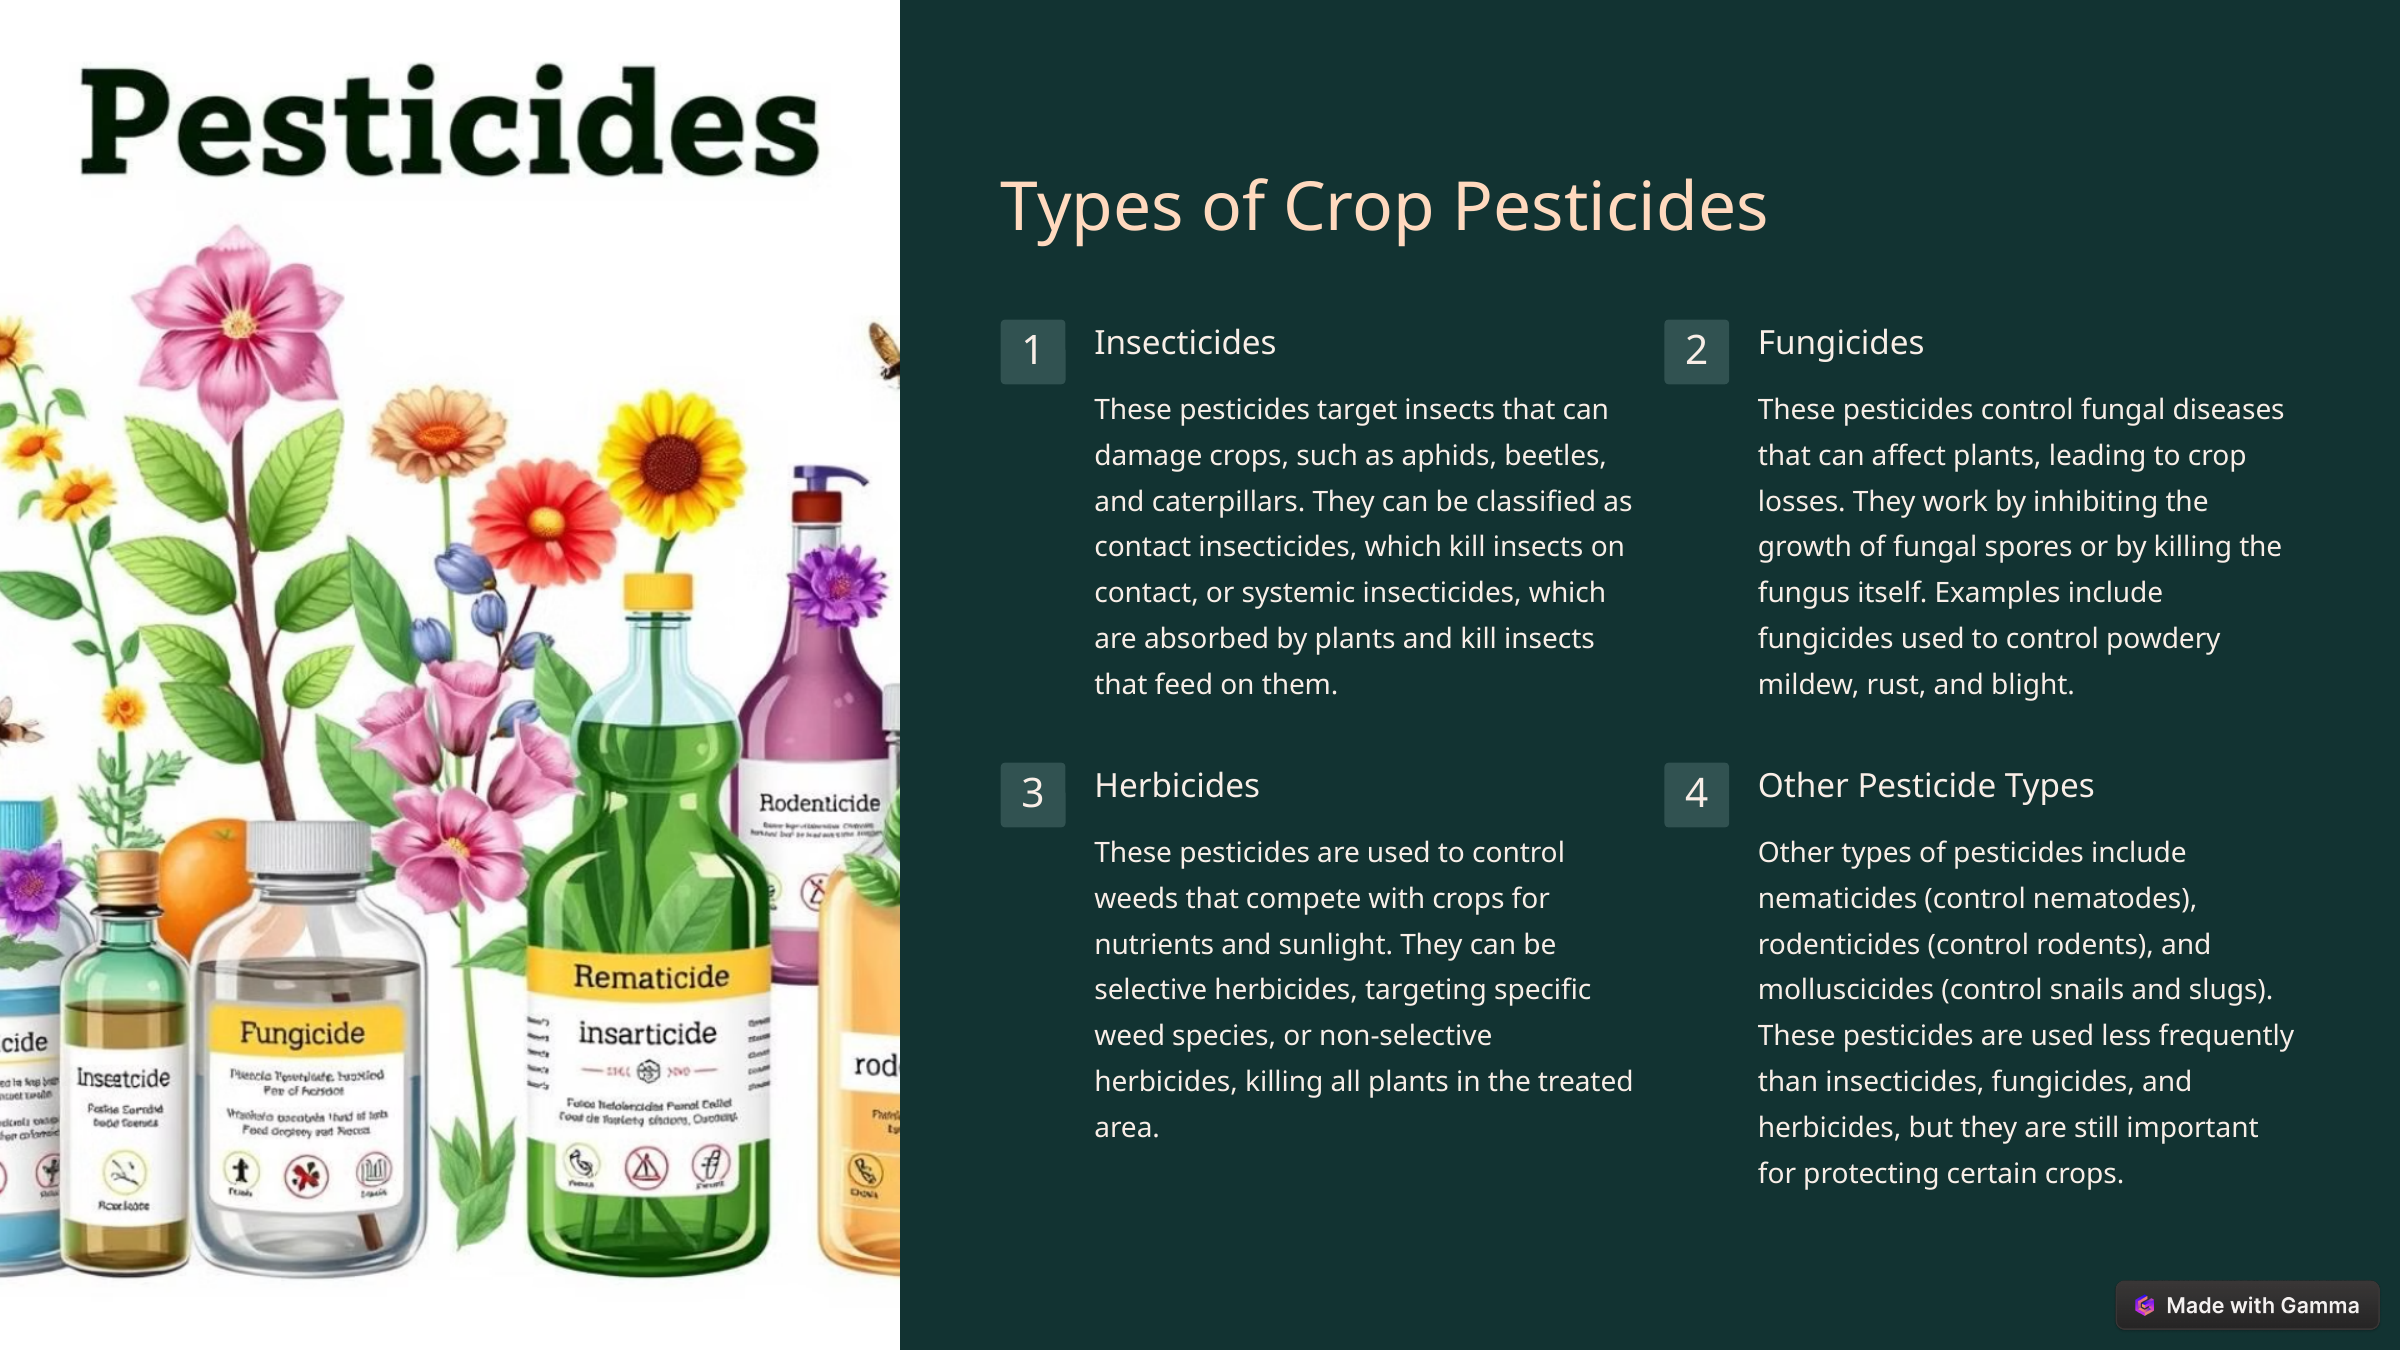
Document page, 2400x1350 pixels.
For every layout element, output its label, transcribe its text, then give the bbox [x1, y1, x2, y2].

text_box Other Pesticide Types [1757, 762, 2097, 805]
text_box Types of Crop Pesticides [1000, 159, 1742, 244]
text_box [1000, 319, 1066, 385]
text_box Other types of pesticides include nematicides (control nematodes), rodenticides (control rodents), and molluscicides (control snails and slugs). These pesticides are used less frequently than insecticides, fungicides, and herbicides, but they are still important for protecting certain crops. [1757, 822, 2300, 1191]
text_box These pesticides are used to control weeds that compete with crops for nutrients and sunlight. They can be selective herbicides, targeting specific weed species, or non-selective herbicides, killing all plants in the treated area. [1094, 822, 1636, 1145]
picture [2106, 1271, 2389, 1339]
text_box Fungicides [1757, 319, 2097, 362]
text_box 4 [1686, 774, 1707, 816]
picture [0, 0, 900, 1350]
text_box Herbicides [1094, 762, 1433, 805]
text_box 1 [1025, 331, 1041, 373]
text_box [1000, 762, 1066, 828]
text_box 3 [1022, 774, 1045, 816]
text_box [1664, 319, 1730, 385]
text_box Insecticides [1094, 319, 1433, 362]
text_box These pesticides target insects that can damage crops, such as aphids, beetles, and caterpillars. They can be classified as contact insecticides, which kill insects on contact, or systemic insecticides, which are absorbed by plants and kill insects that feed on them. [1094, 379, 1636, 702]
text_box 2 [1685, 331, 1708, 373]
text_box [1664, 762, 1730, 828]
text_box These pesticides control fungal diseases that can affect plants, leading to crop losses. They work by inhibiting the growth of fungal spores or by killing the fungus itself. Examples include fungicides used to control powdery mildew, rust, and blight. [1757, 379, 2300, 702]
